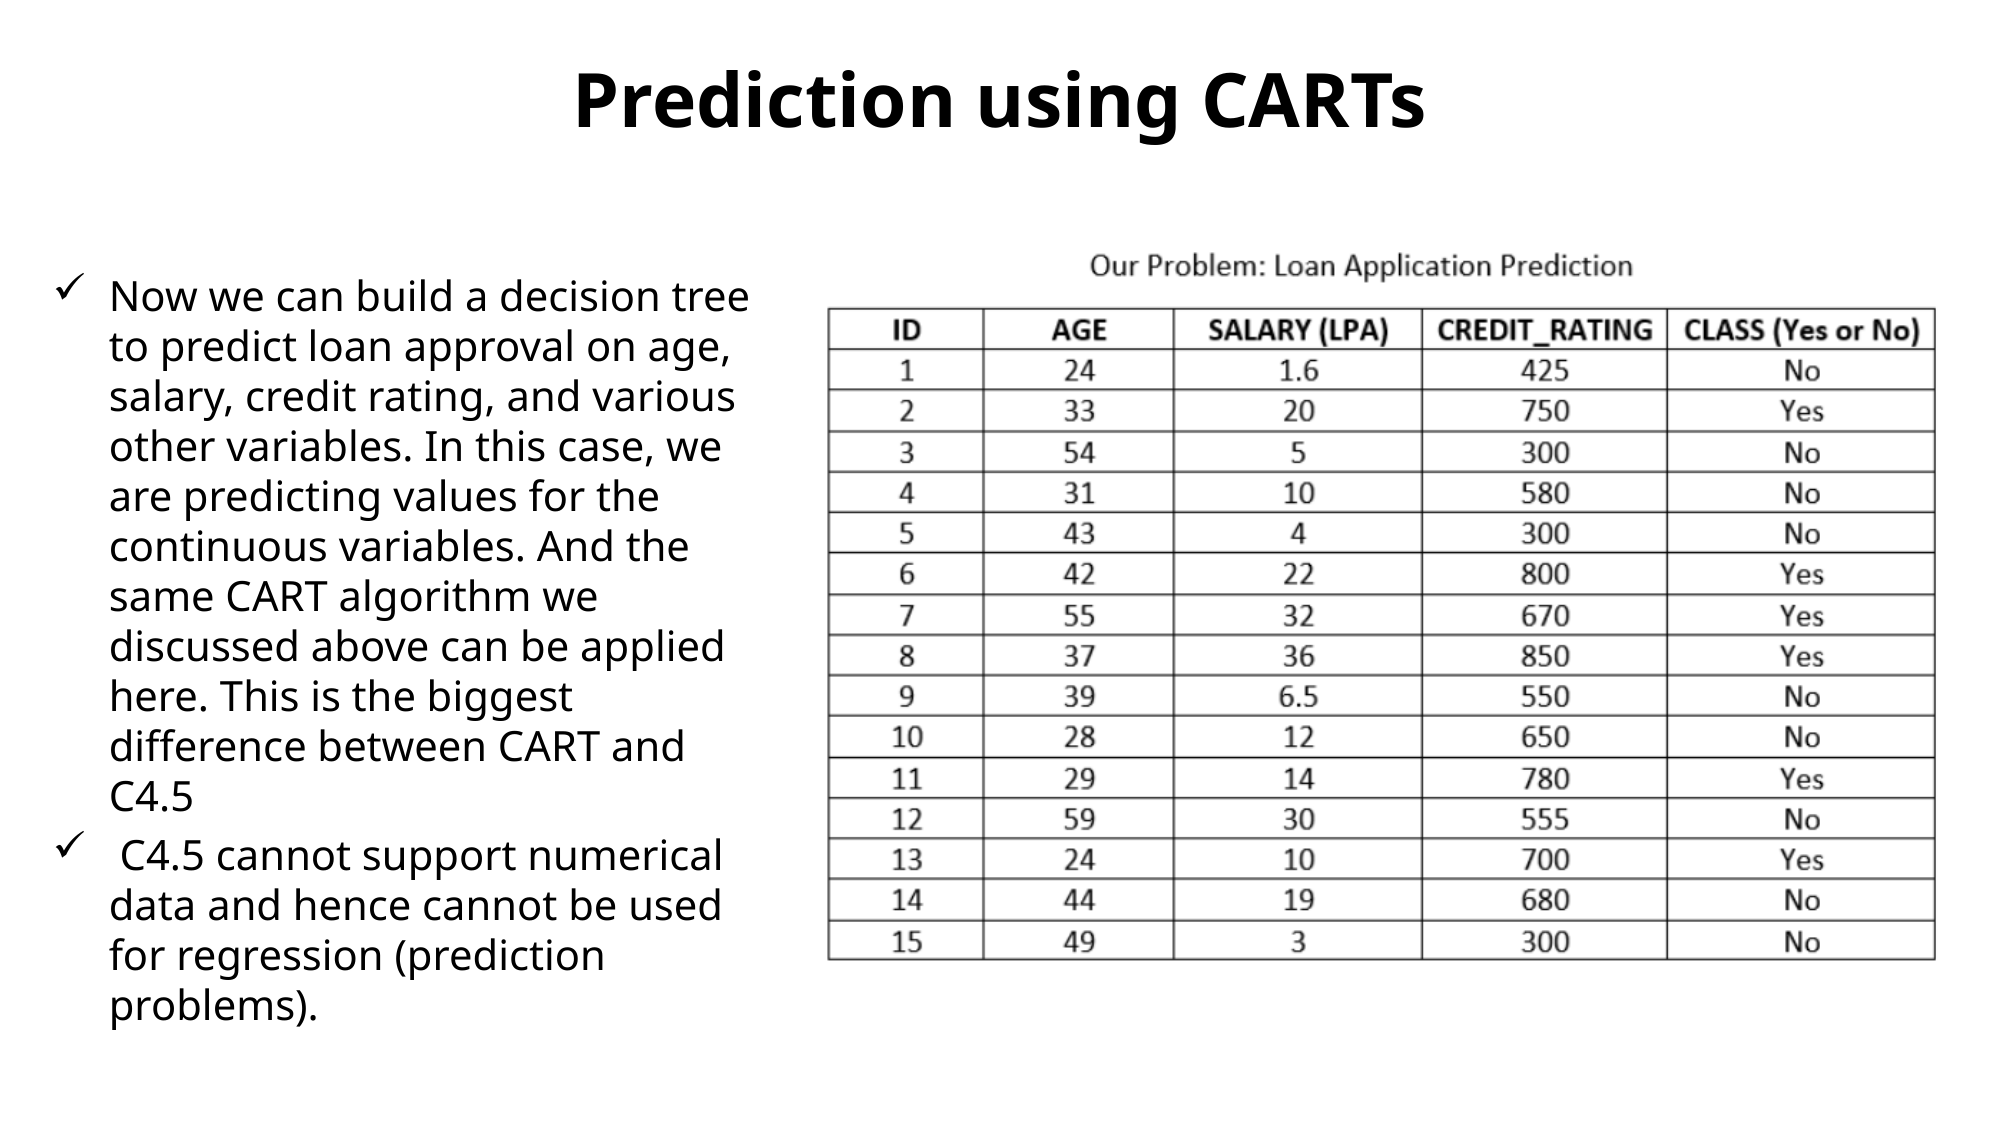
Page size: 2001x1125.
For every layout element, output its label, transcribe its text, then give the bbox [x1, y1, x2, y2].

title Prediction using CARTs [99, 45, 1900, 233]
picture [789, 231, 1956, 995]
list Now we can build a decision tree to predict loan approval on age, salary, credit rating, and various other variables. In this case, we are predicting values for the continuous variables. And the same CART algorithm we discussed above can be applied here. This is the biggest difference between CART and C4.5 C4.5 cannot support numerical data and hence cannot be used for regression (prediction problems). [37, 262, 788, 1075]
